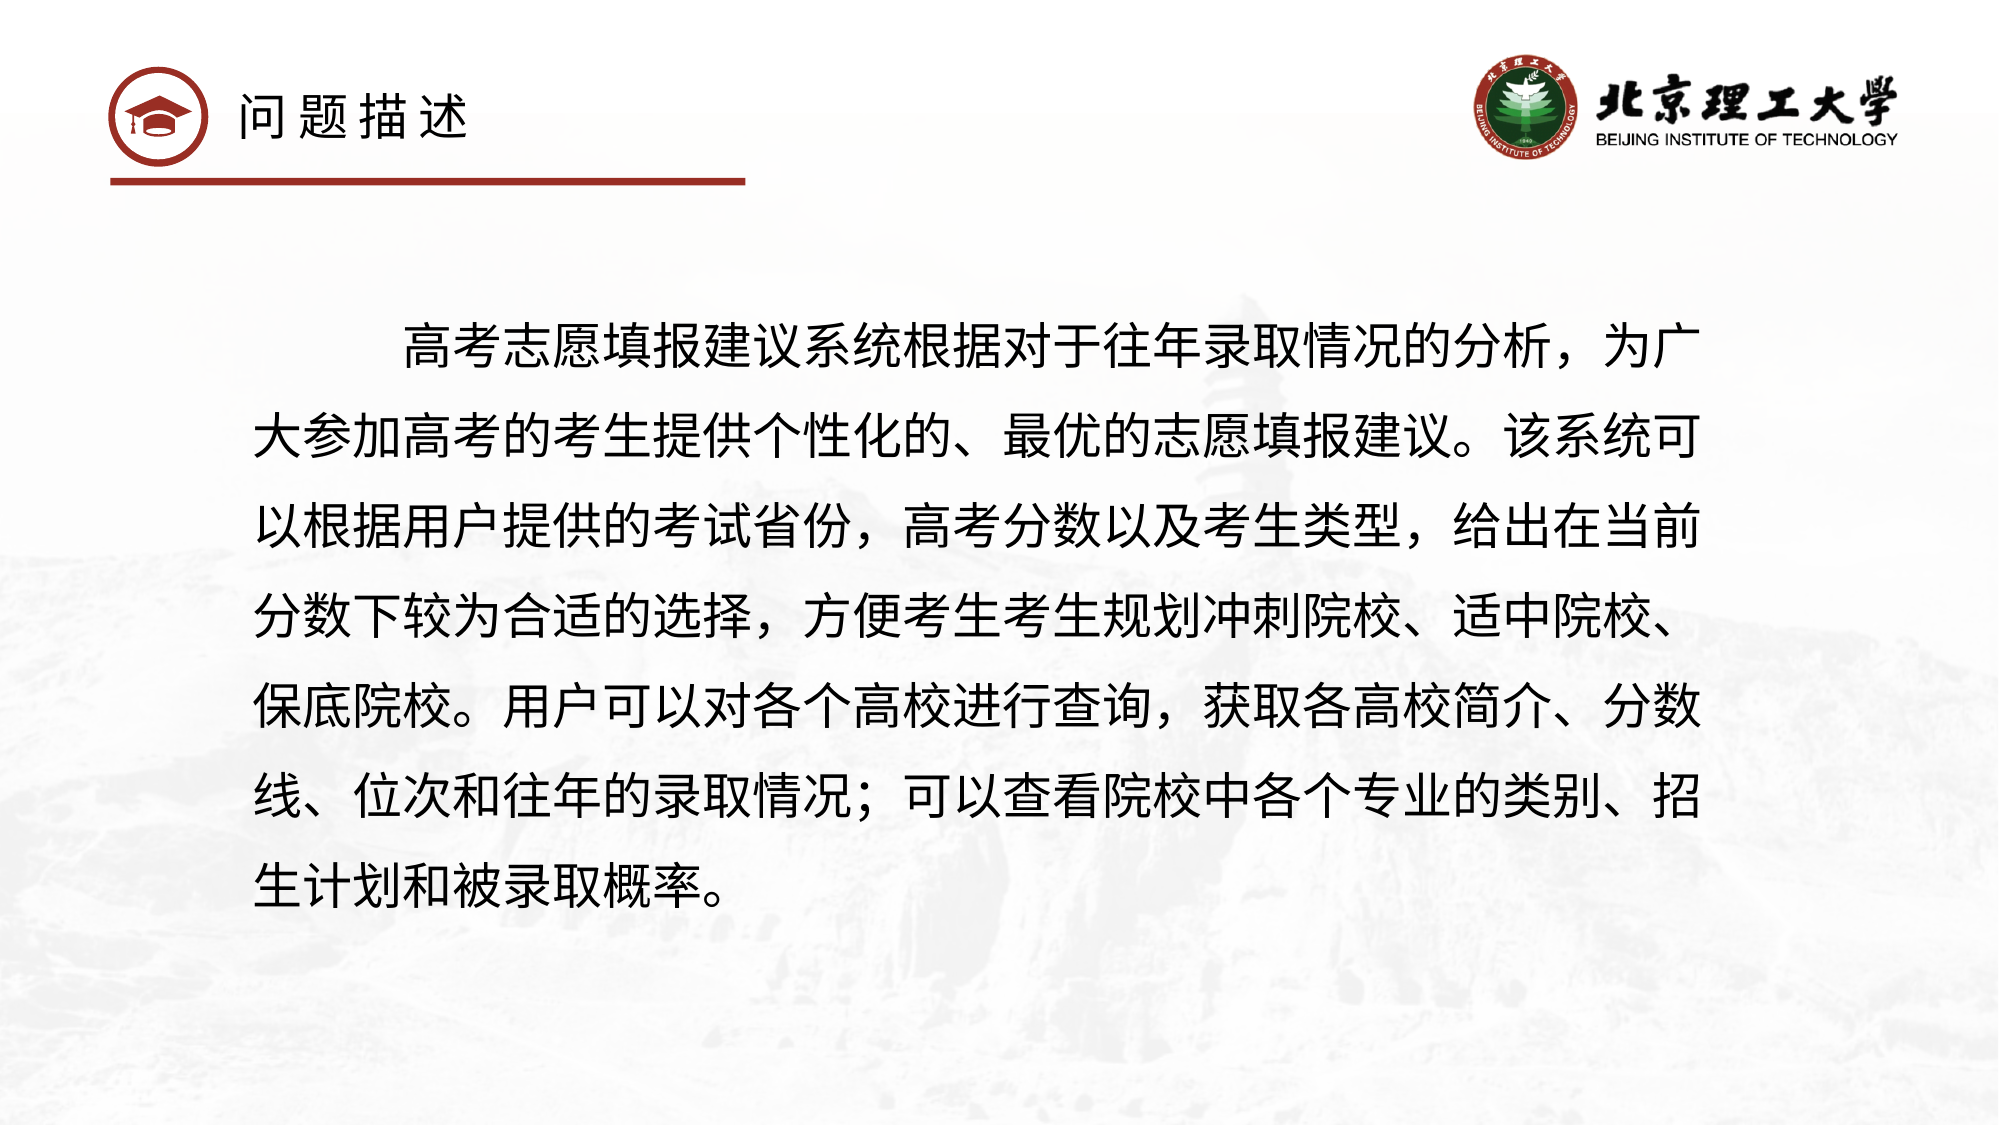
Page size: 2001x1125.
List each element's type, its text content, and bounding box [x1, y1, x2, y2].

text_box [109, 177, 746, 186]
text_box 高考志愿填报建议系统根据对于往年录取情况的分析，为广大参加高考的考生提供个性化的、最优的志愿填报建议。该系统可以根据用户提供的考试省份，高考分数以及考生类型，给出在当前分数下较为合适的选择，方便考生考生规划冲刺院校、适中院校、保底院校。用户可以对各个高校进行查询，获取各高校简介、分数线、位次和往年的录取情况；可以查看院校中各个专业的类别、招生计划和被录取概率。 [237, 276, 1763, 922]
picture [1473, 54, 1915, 160]
text_box 问题描述 [222, 78, 484, 153]
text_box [108, 66, 209, 167]
